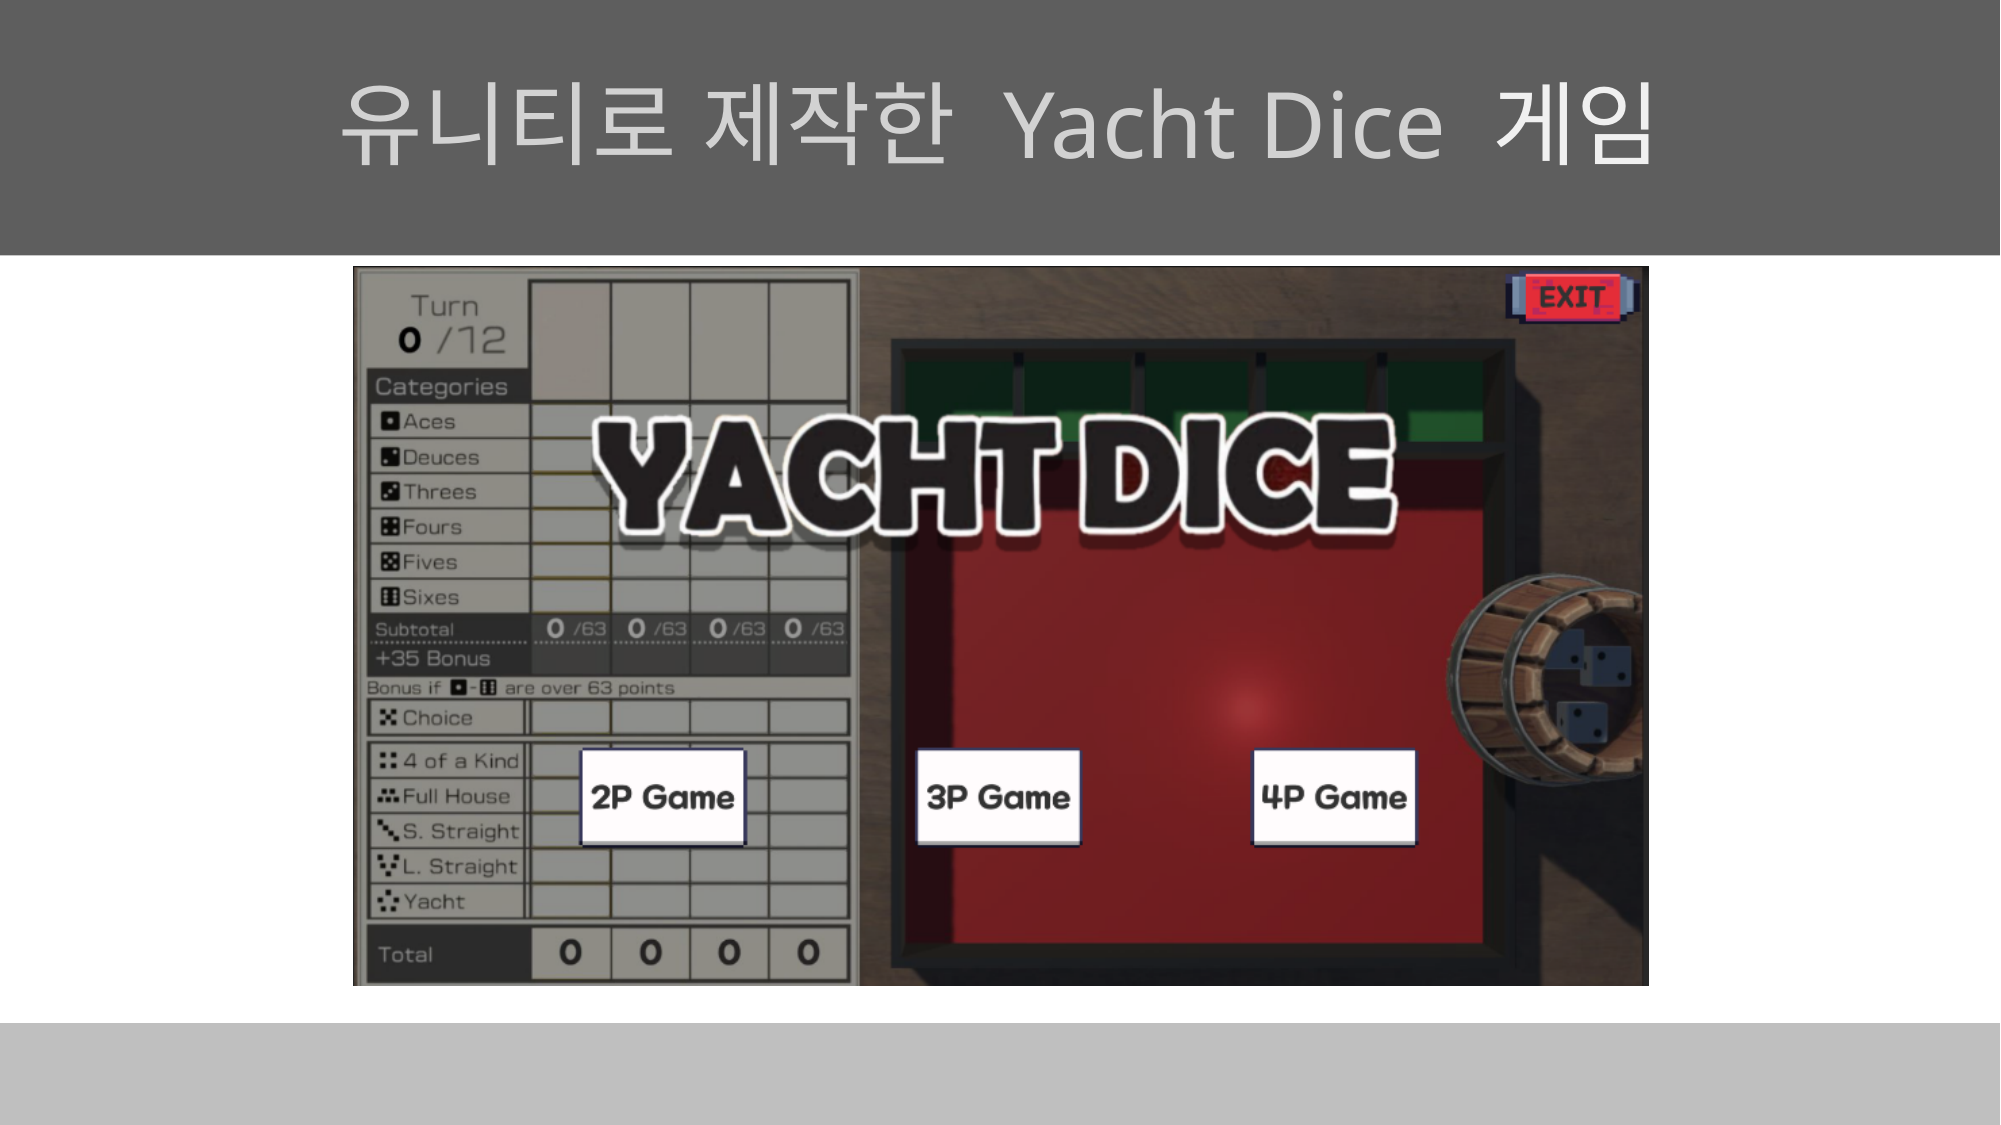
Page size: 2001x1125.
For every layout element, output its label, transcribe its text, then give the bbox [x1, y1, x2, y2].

title 유니티로 제작한 Yacht Dice 게임 [137, 12, 1863, 231]
picture [353, 266, 1649, 986]
